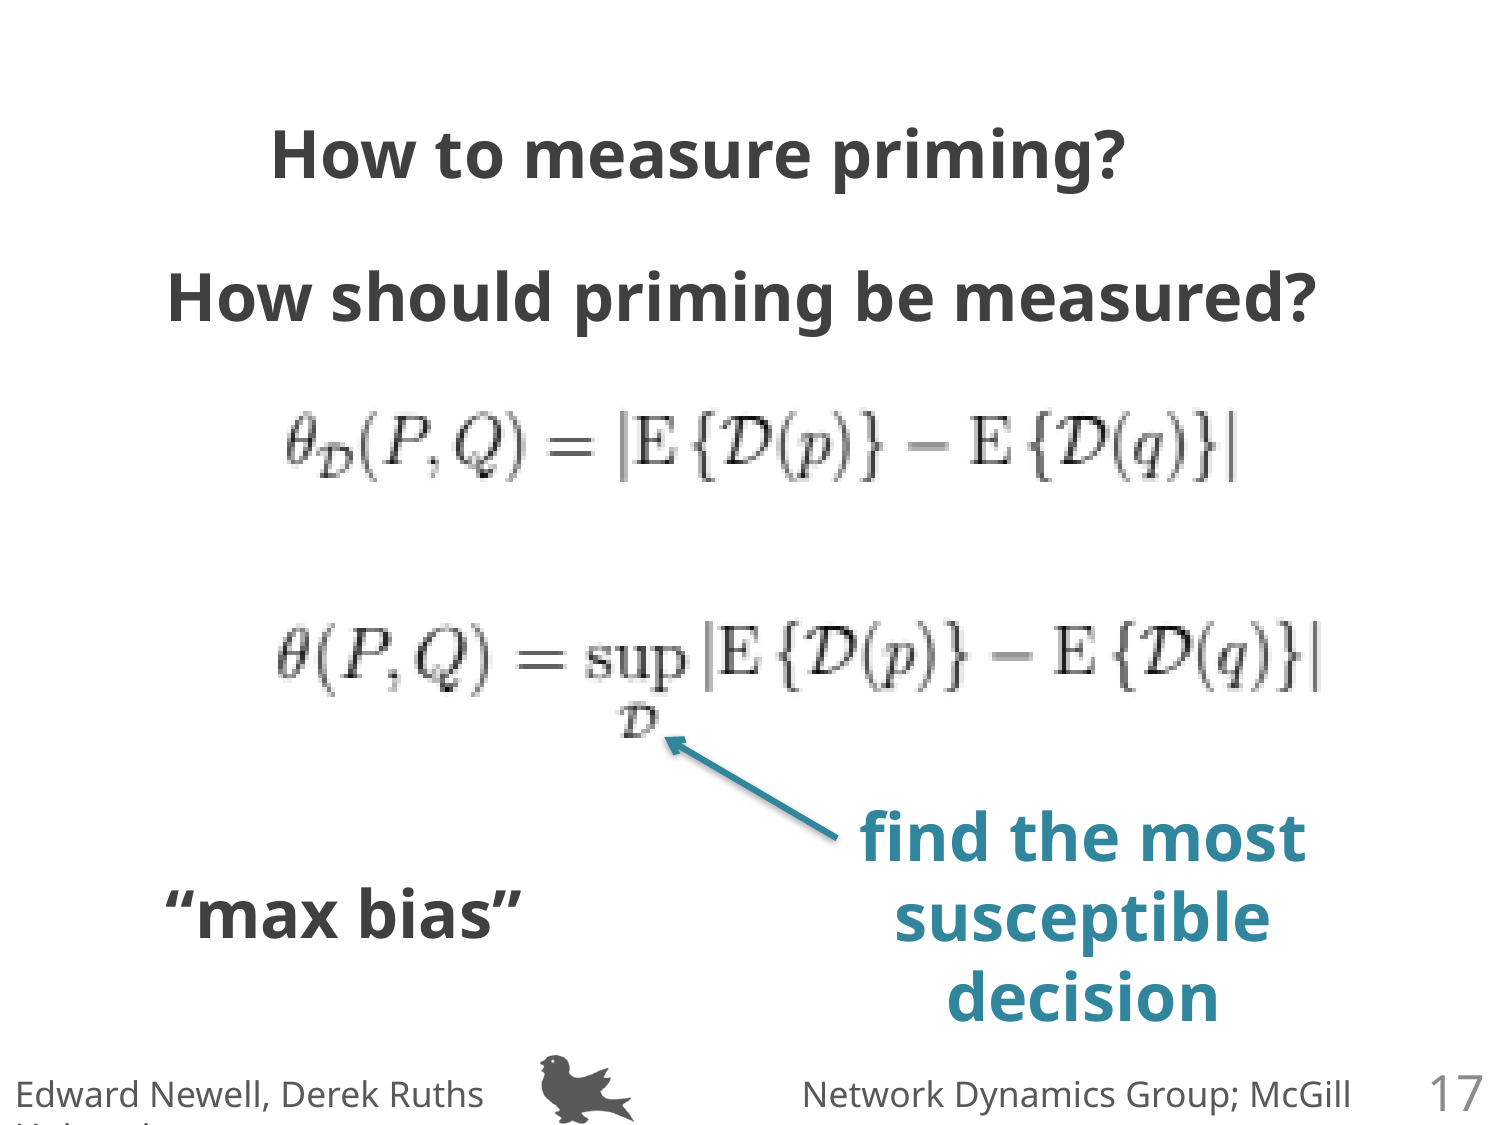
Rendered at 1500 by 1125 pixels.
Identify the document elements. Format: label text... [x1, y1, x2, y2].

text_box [663, 736, 838, 839]
text_box How should priming be measured? [150, 246, 1375, 342]
slide_number 16 [1398, 1065, 1500, 1125]
picture [244, 587, 1331, 743]
text_box “max bias” [150, 864, 596, 960]
picture [271, 394, 1246, 488]
text_box find the most susceptible decision [751, 787, 1416, 1043]
text_box How to measure priming? [254, 104, 1330, 200]
